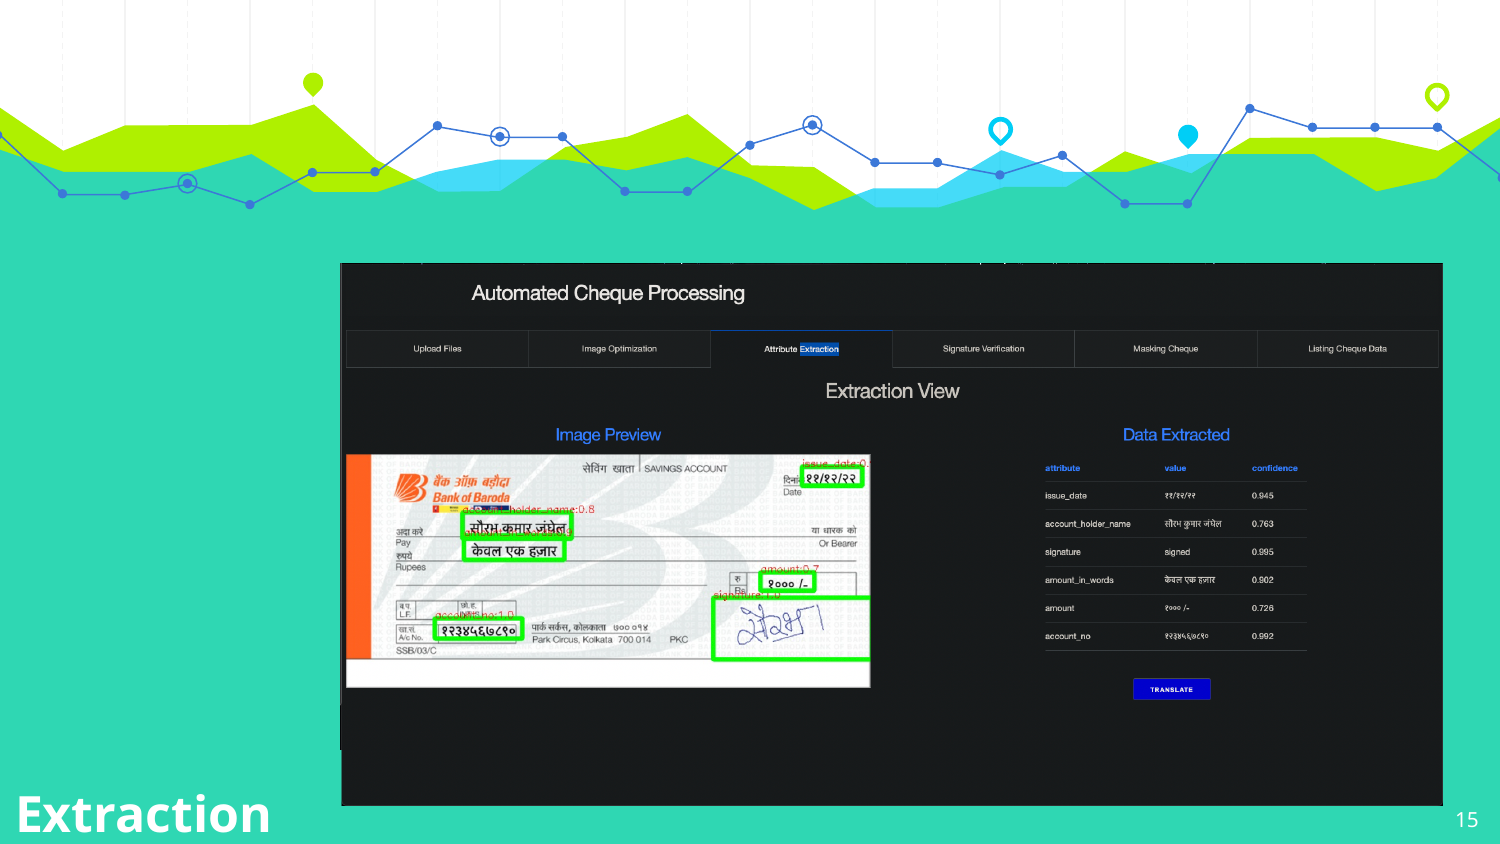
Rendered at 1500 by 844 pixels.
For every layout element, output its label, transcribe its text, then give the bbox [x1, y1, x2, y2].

slide_number 15 [1403, 791, 1494, 844]
picture [340, 263, 1443, 807]
